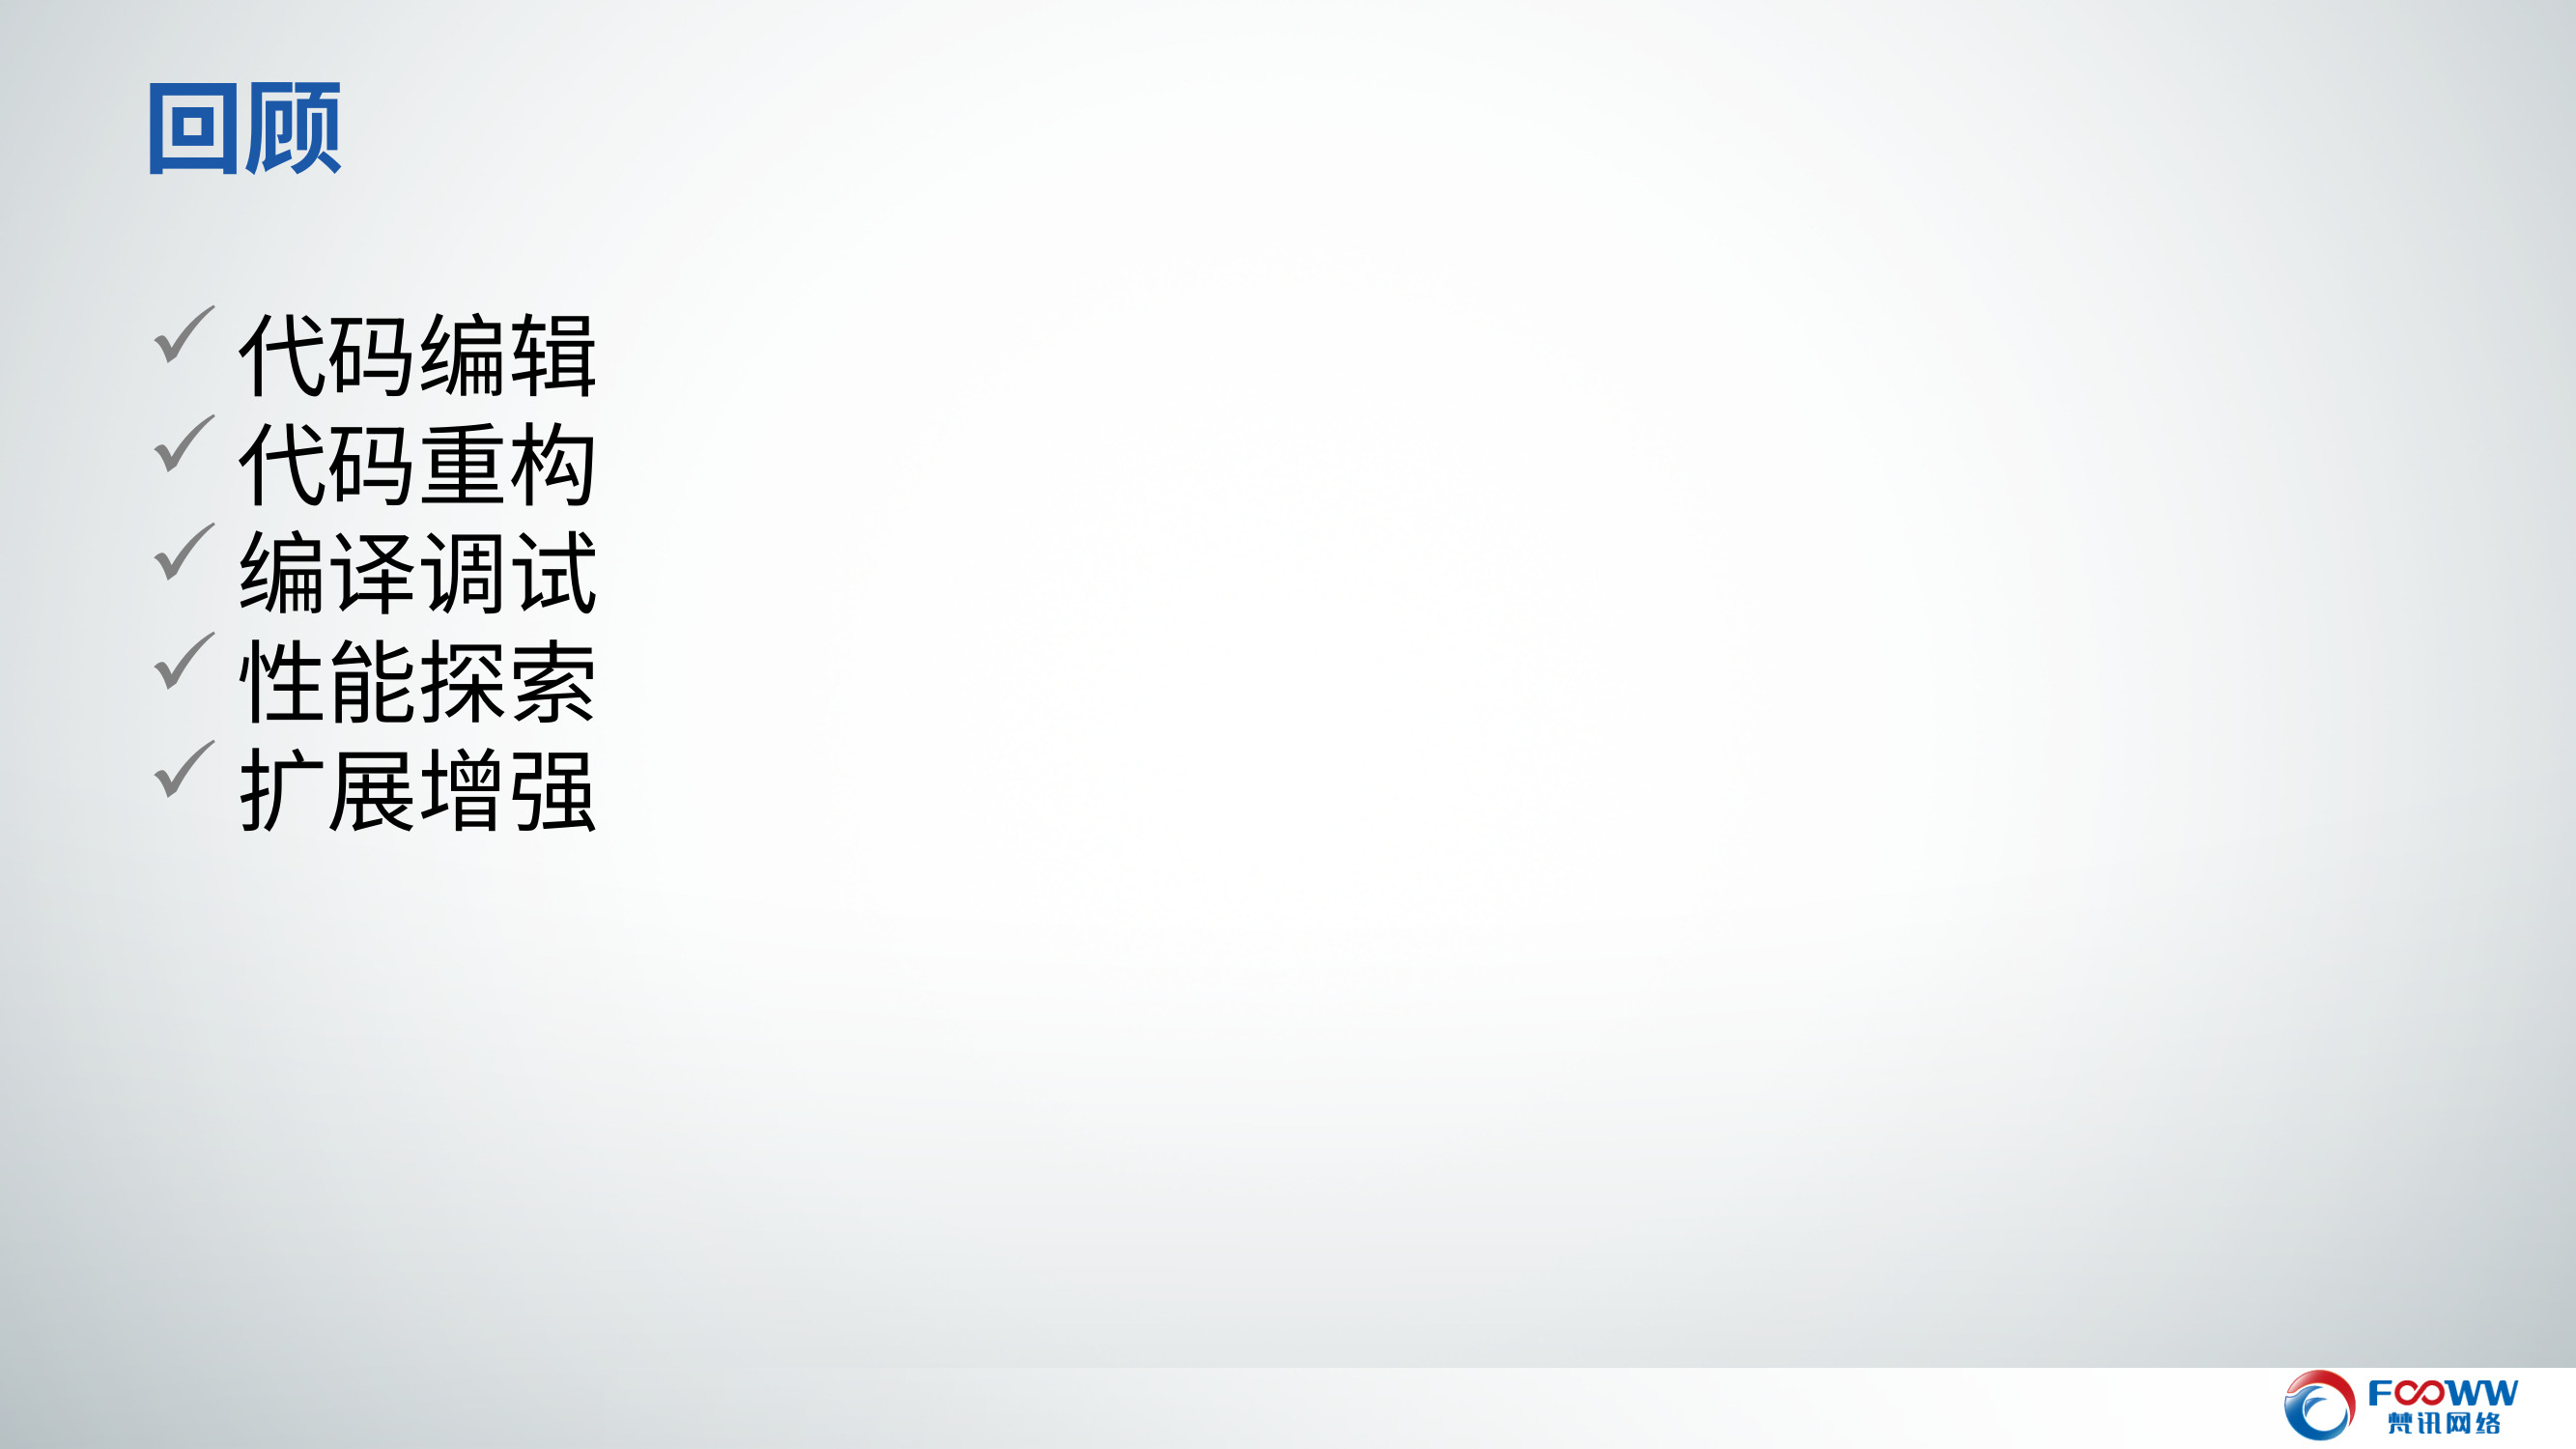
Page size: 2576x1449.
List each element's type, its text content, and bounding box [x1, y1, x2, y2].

list 代码编辑 代码重构 编译调试 性能探索 扩展增强 [128, 300, 2448, 1307]
picture [0, 0, 2576, 1449]
title 回顾 [128, 58, 2448, 300]
